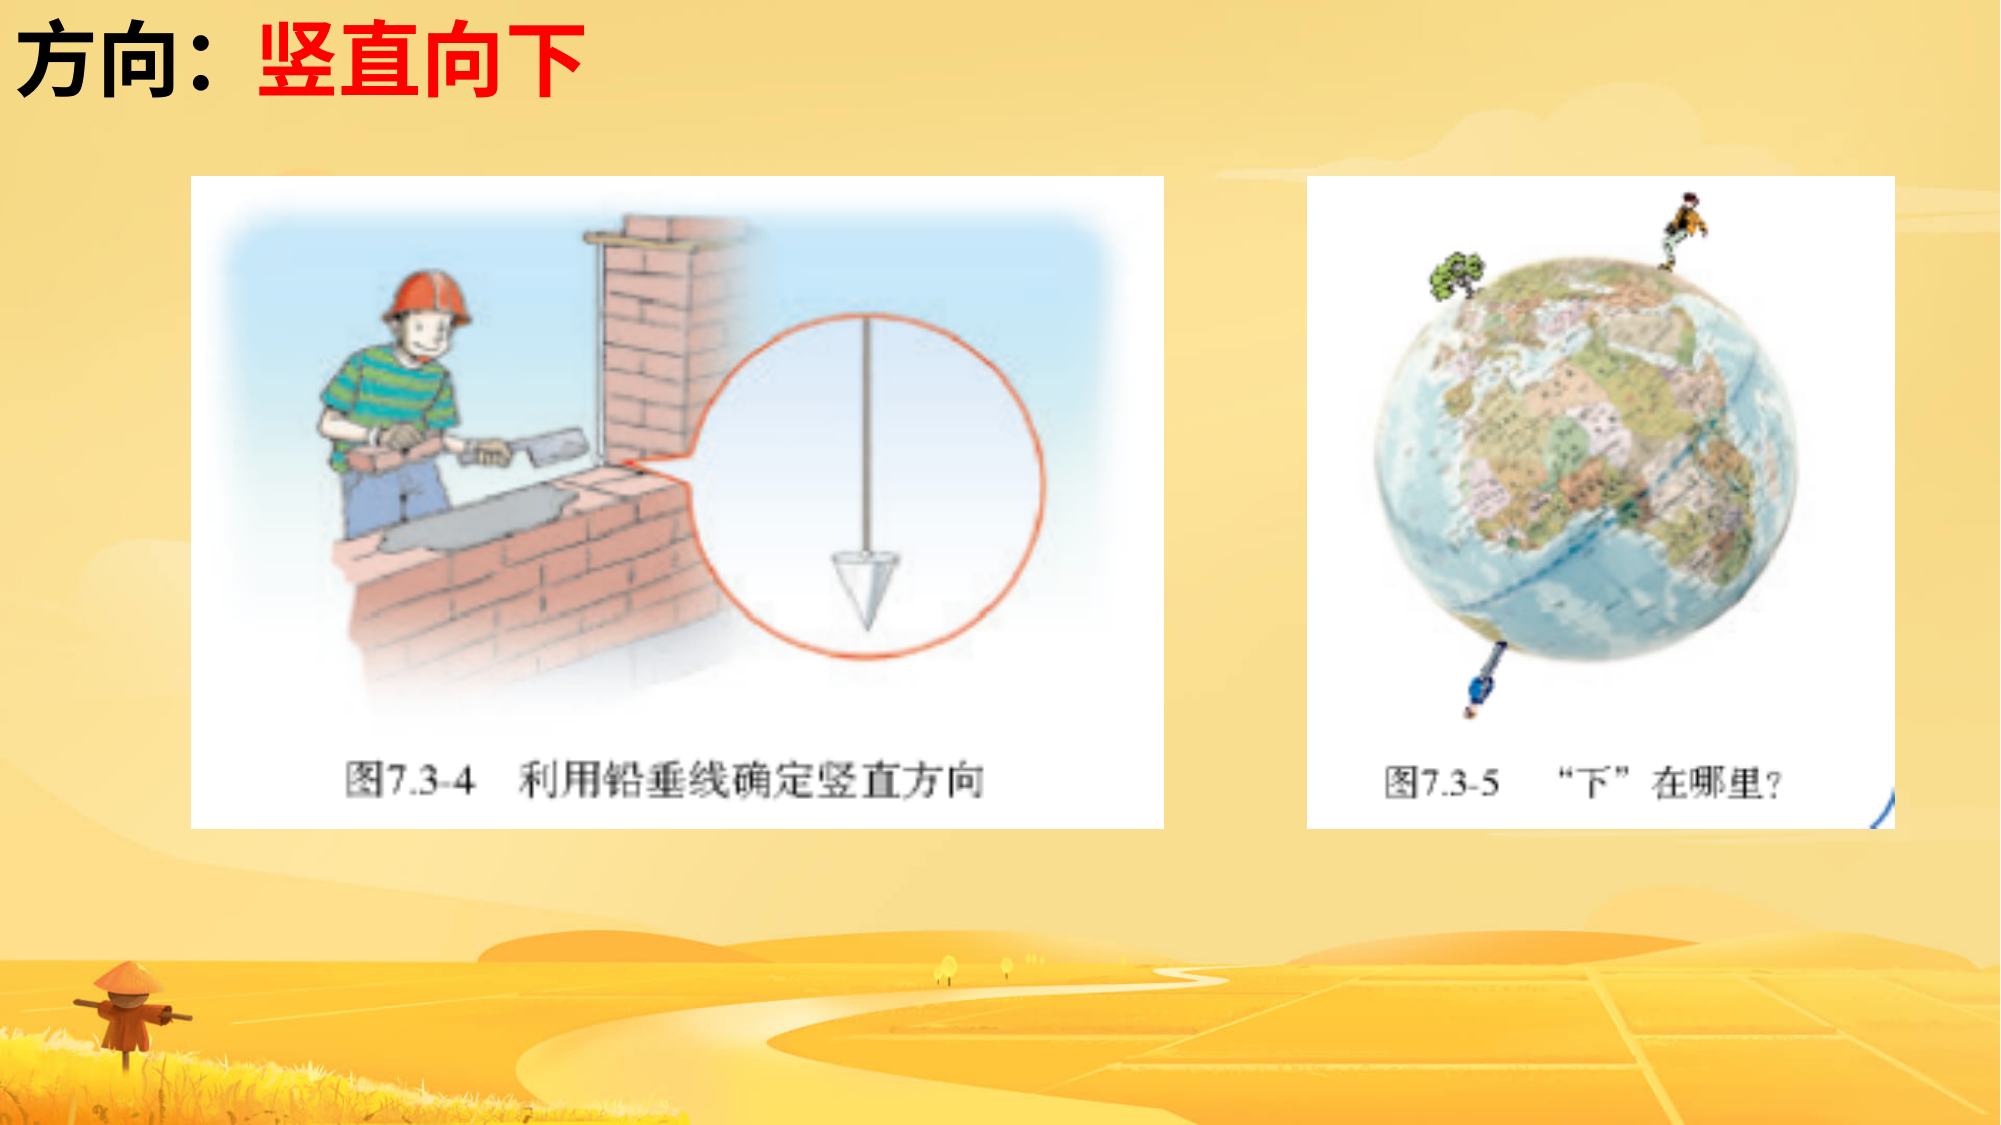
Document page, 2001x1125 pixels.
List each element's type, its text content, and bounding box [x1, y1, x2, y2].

picture [0, 0, 2001, 1125]
text_box 竖直向下 [240, 0, 1233, 142]
text_box 方向： [0, 0, 240, 142]
